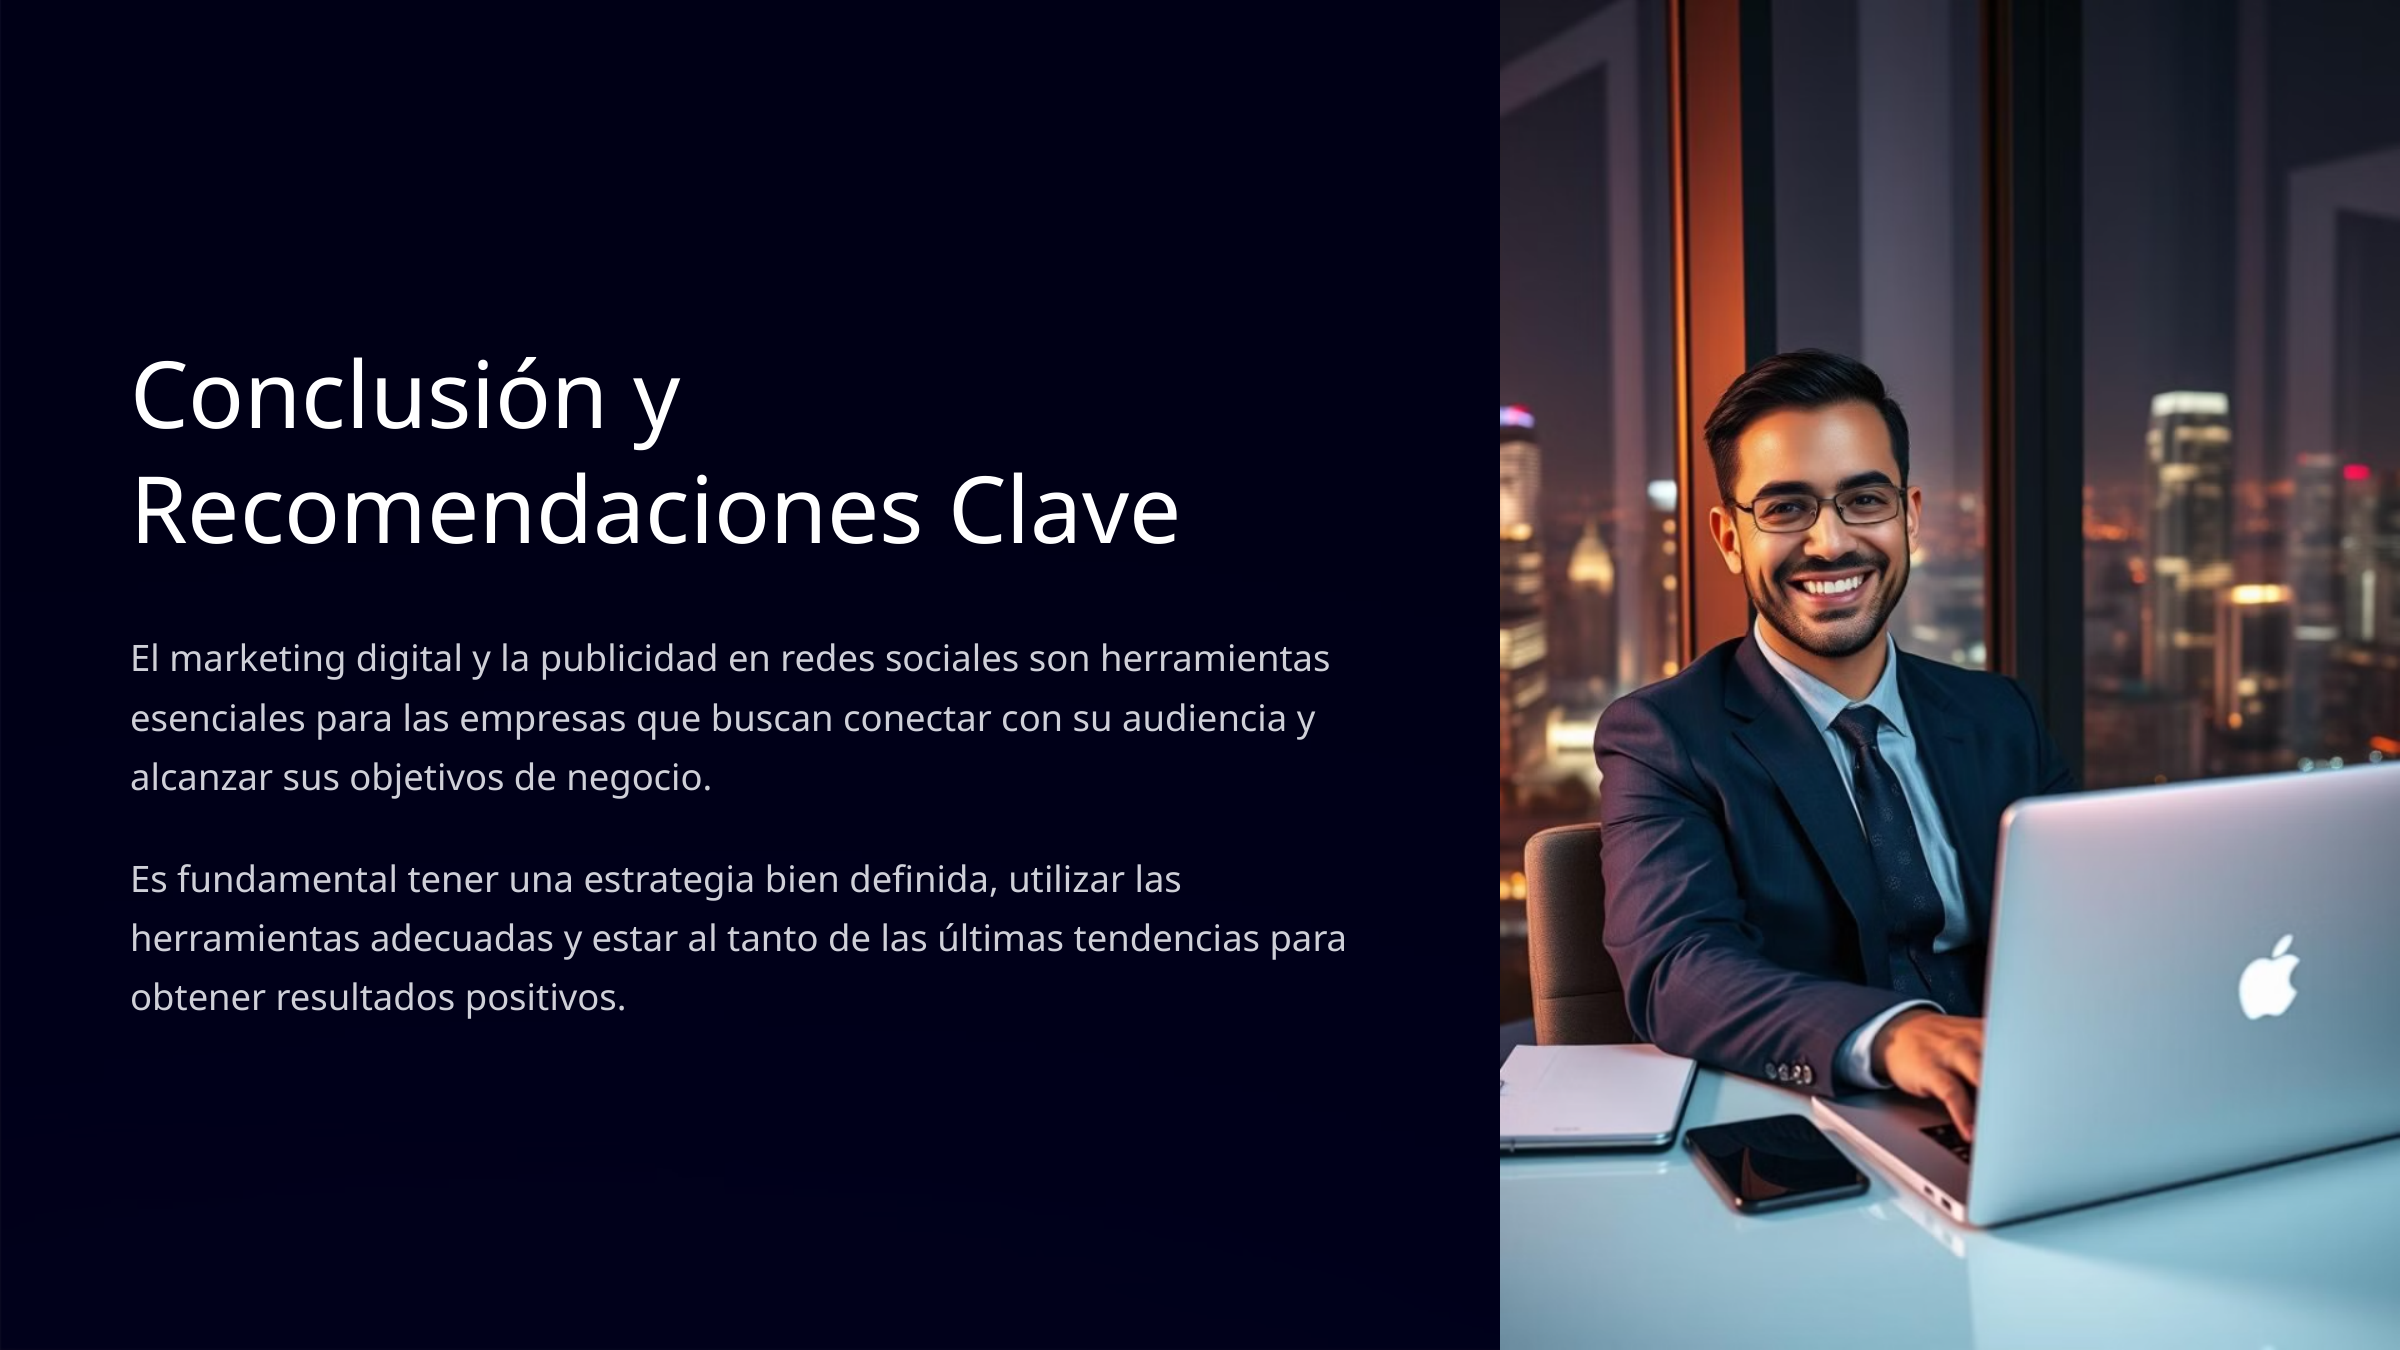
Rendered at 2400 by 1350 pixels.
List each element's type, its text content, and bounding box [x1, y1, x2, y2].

text_box Conclusión y Recomendaciones Clave [130, 331, 1370, 564]
text_box Es fundamental tener una estrategia bien definida, utilizar las herramientas adecuadas y estar al tanto de las últimas tendencias para obtener resultados positivos. [130, 840, 1370, 1019]
picture [1499, 0, 2400, 1350]
text_box El marketing digital y la publicidad en redes sociales son herramientas esenciales para las empresas que buscan conectar con su audiencia y alcanzar sus objetivos de negocio. [130, 619, 1370, 799]
